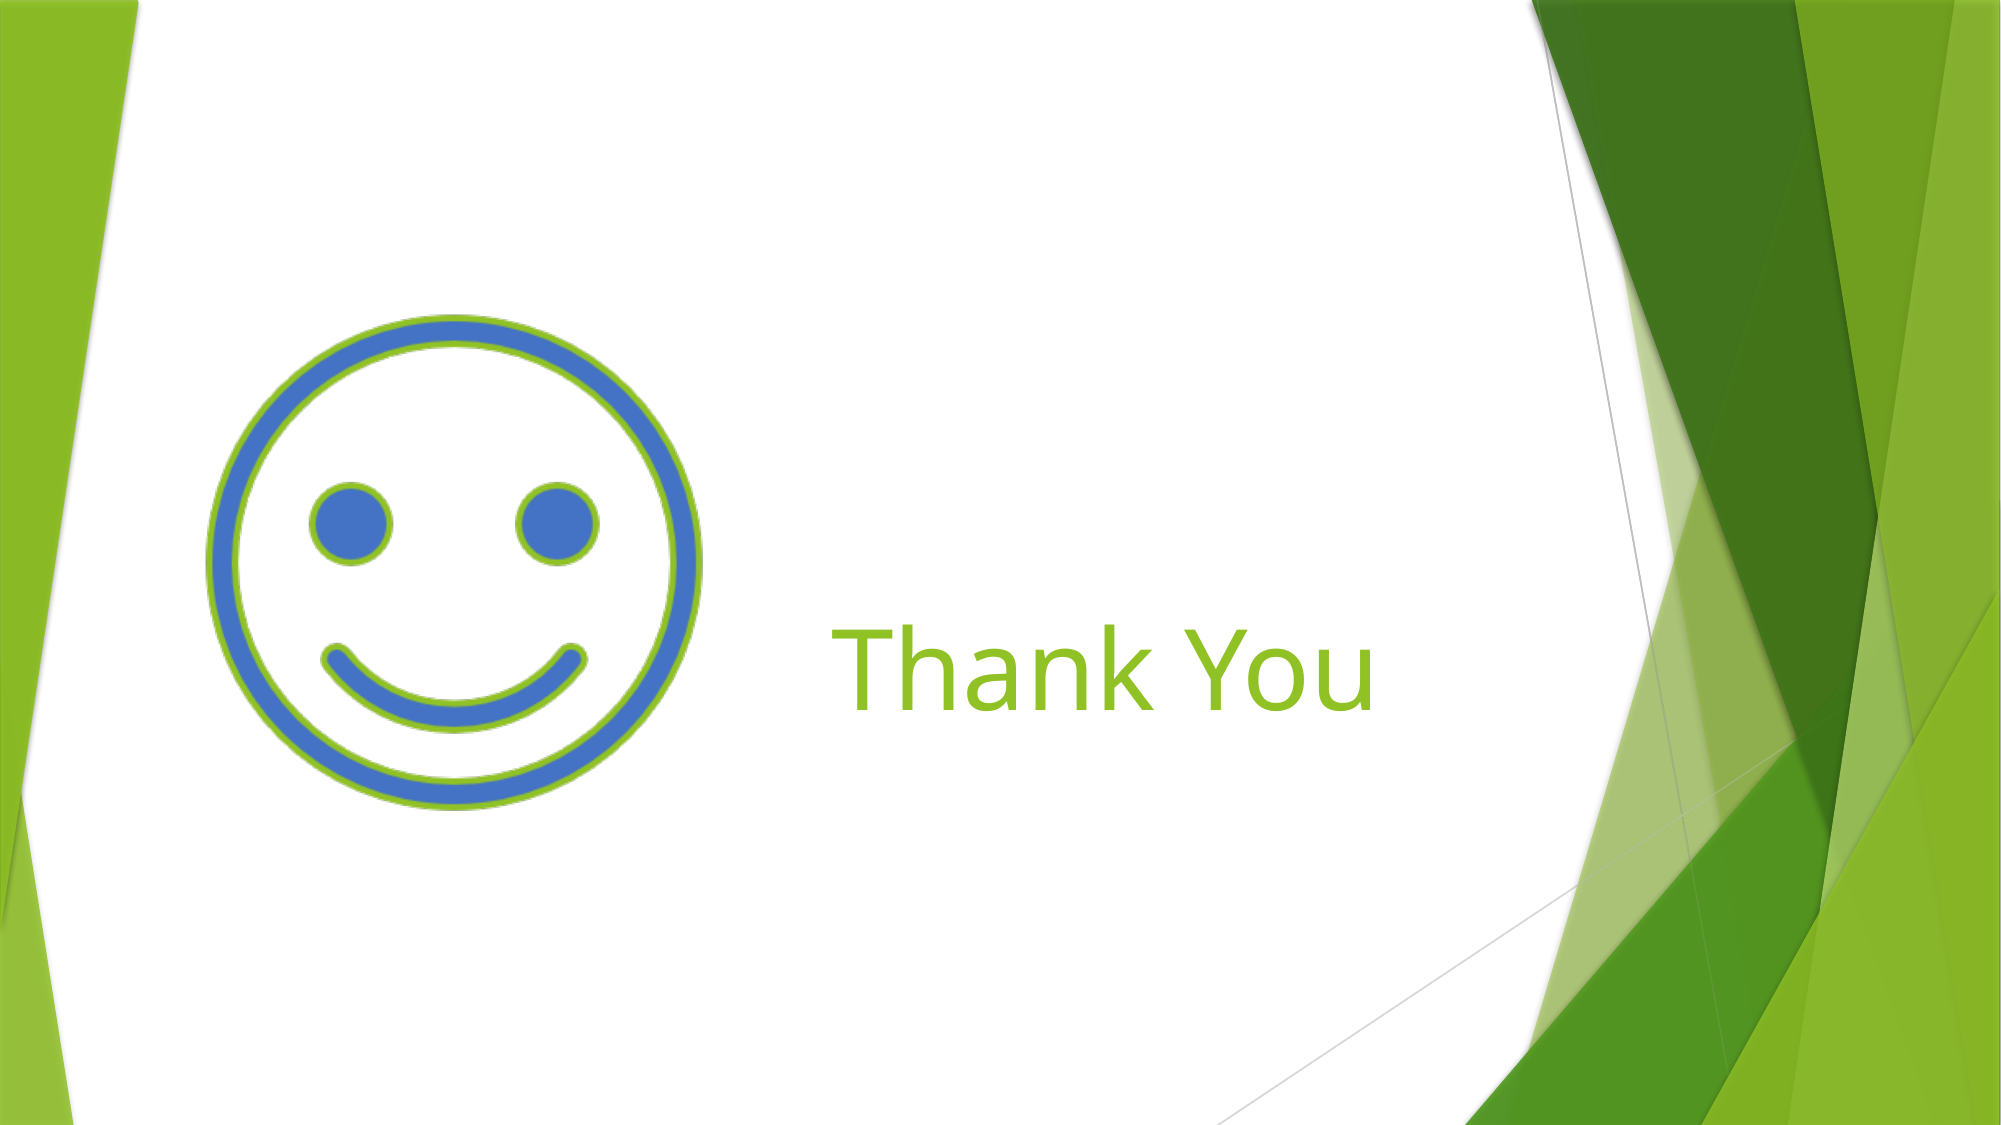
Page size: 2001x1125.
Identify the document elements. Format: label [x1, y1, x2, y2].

text_box [0, 0, 2000, 1125]
picture [145, 253, 764, 873]
